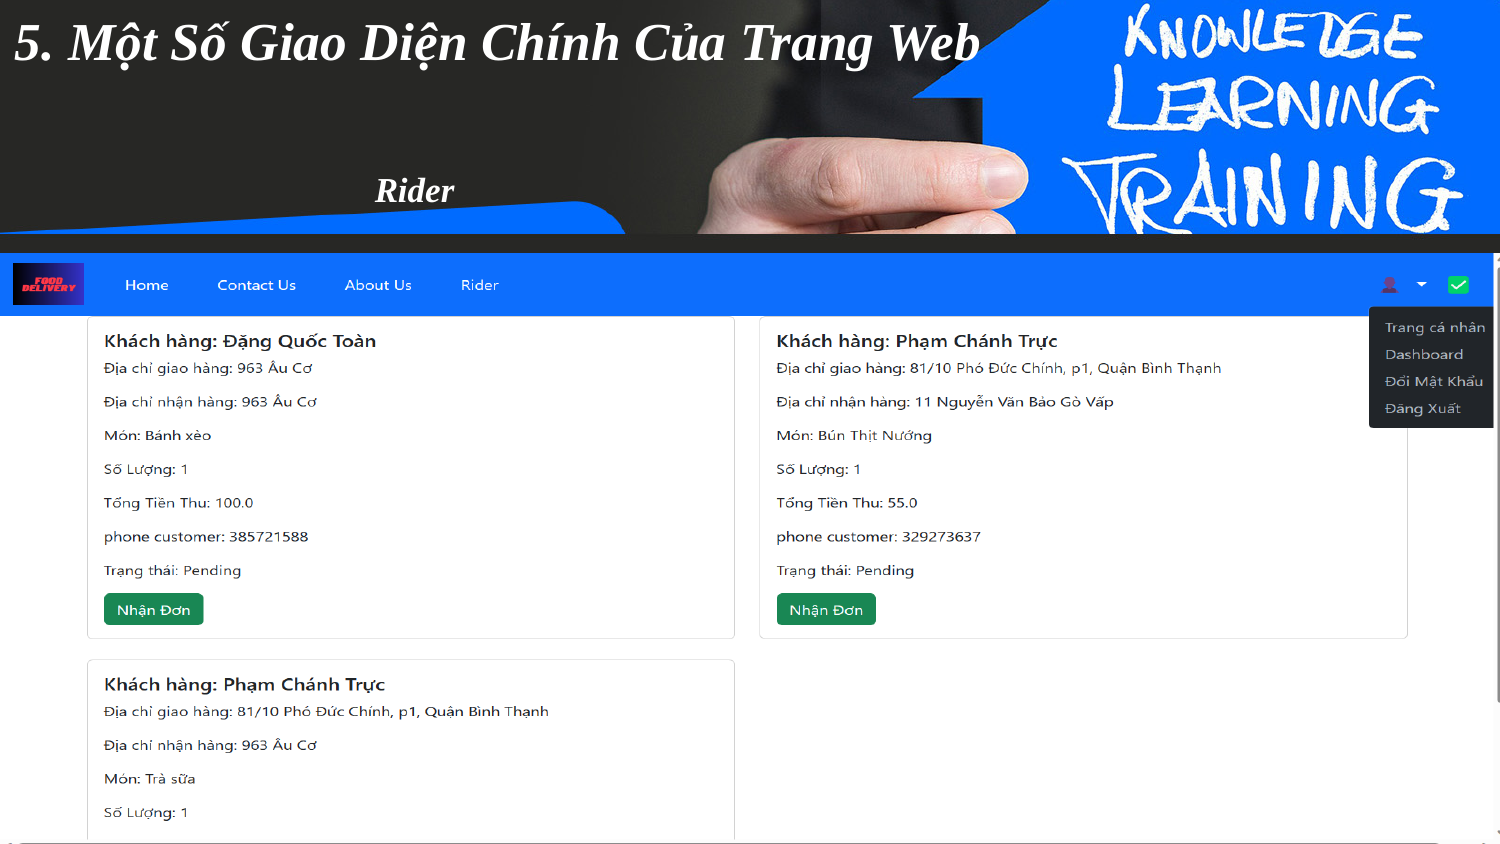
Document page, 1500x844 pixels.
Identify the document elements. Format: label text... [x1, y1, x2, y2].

text_box 5. Một Số Giao Diện Chính Của Trang Web Rider [0, 0, 1027, 222]
picture [0, 0, 1500, 844]
